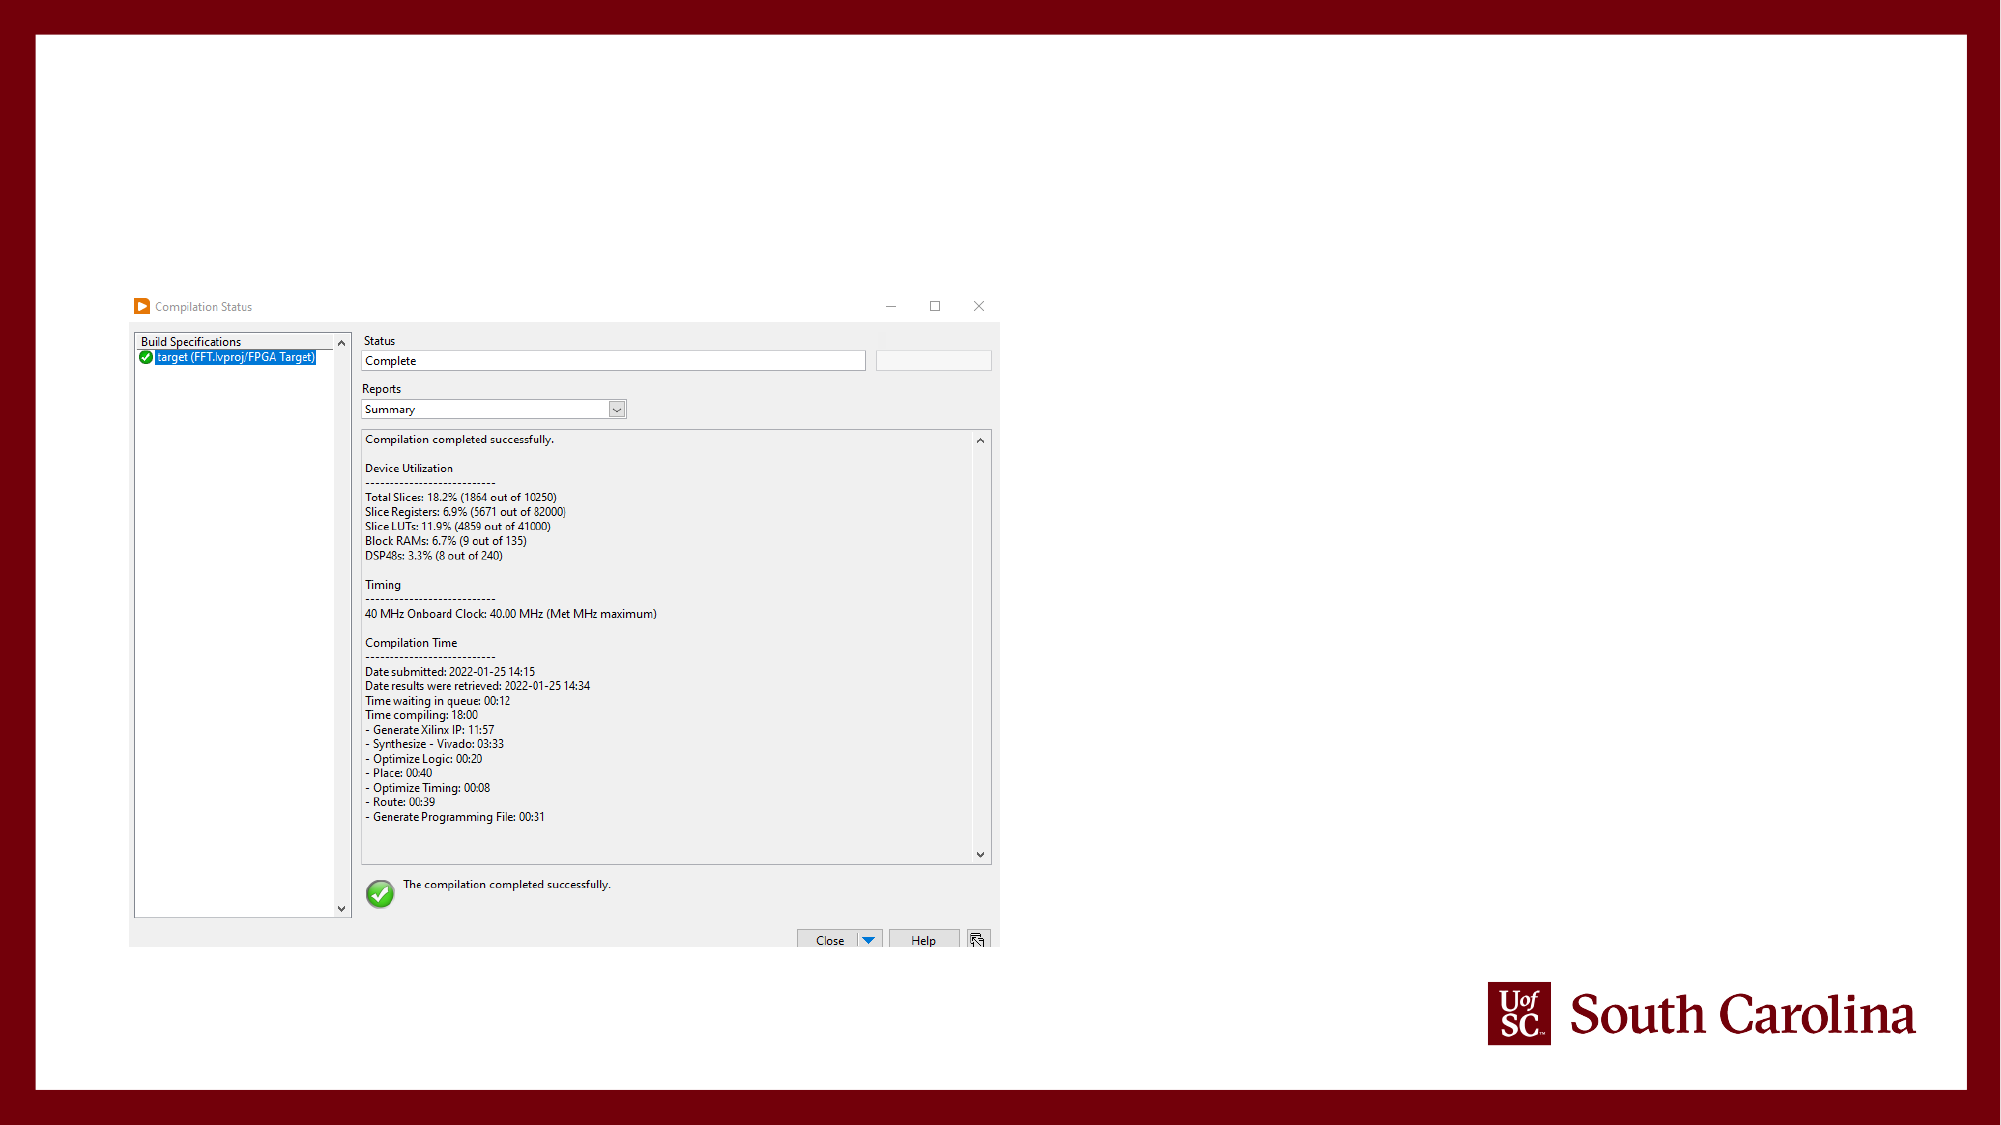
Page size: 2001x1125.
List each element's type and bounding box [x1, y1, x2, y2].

list [129, 291, 1000, 947]
picture [0, 0, 2001, 1125]
